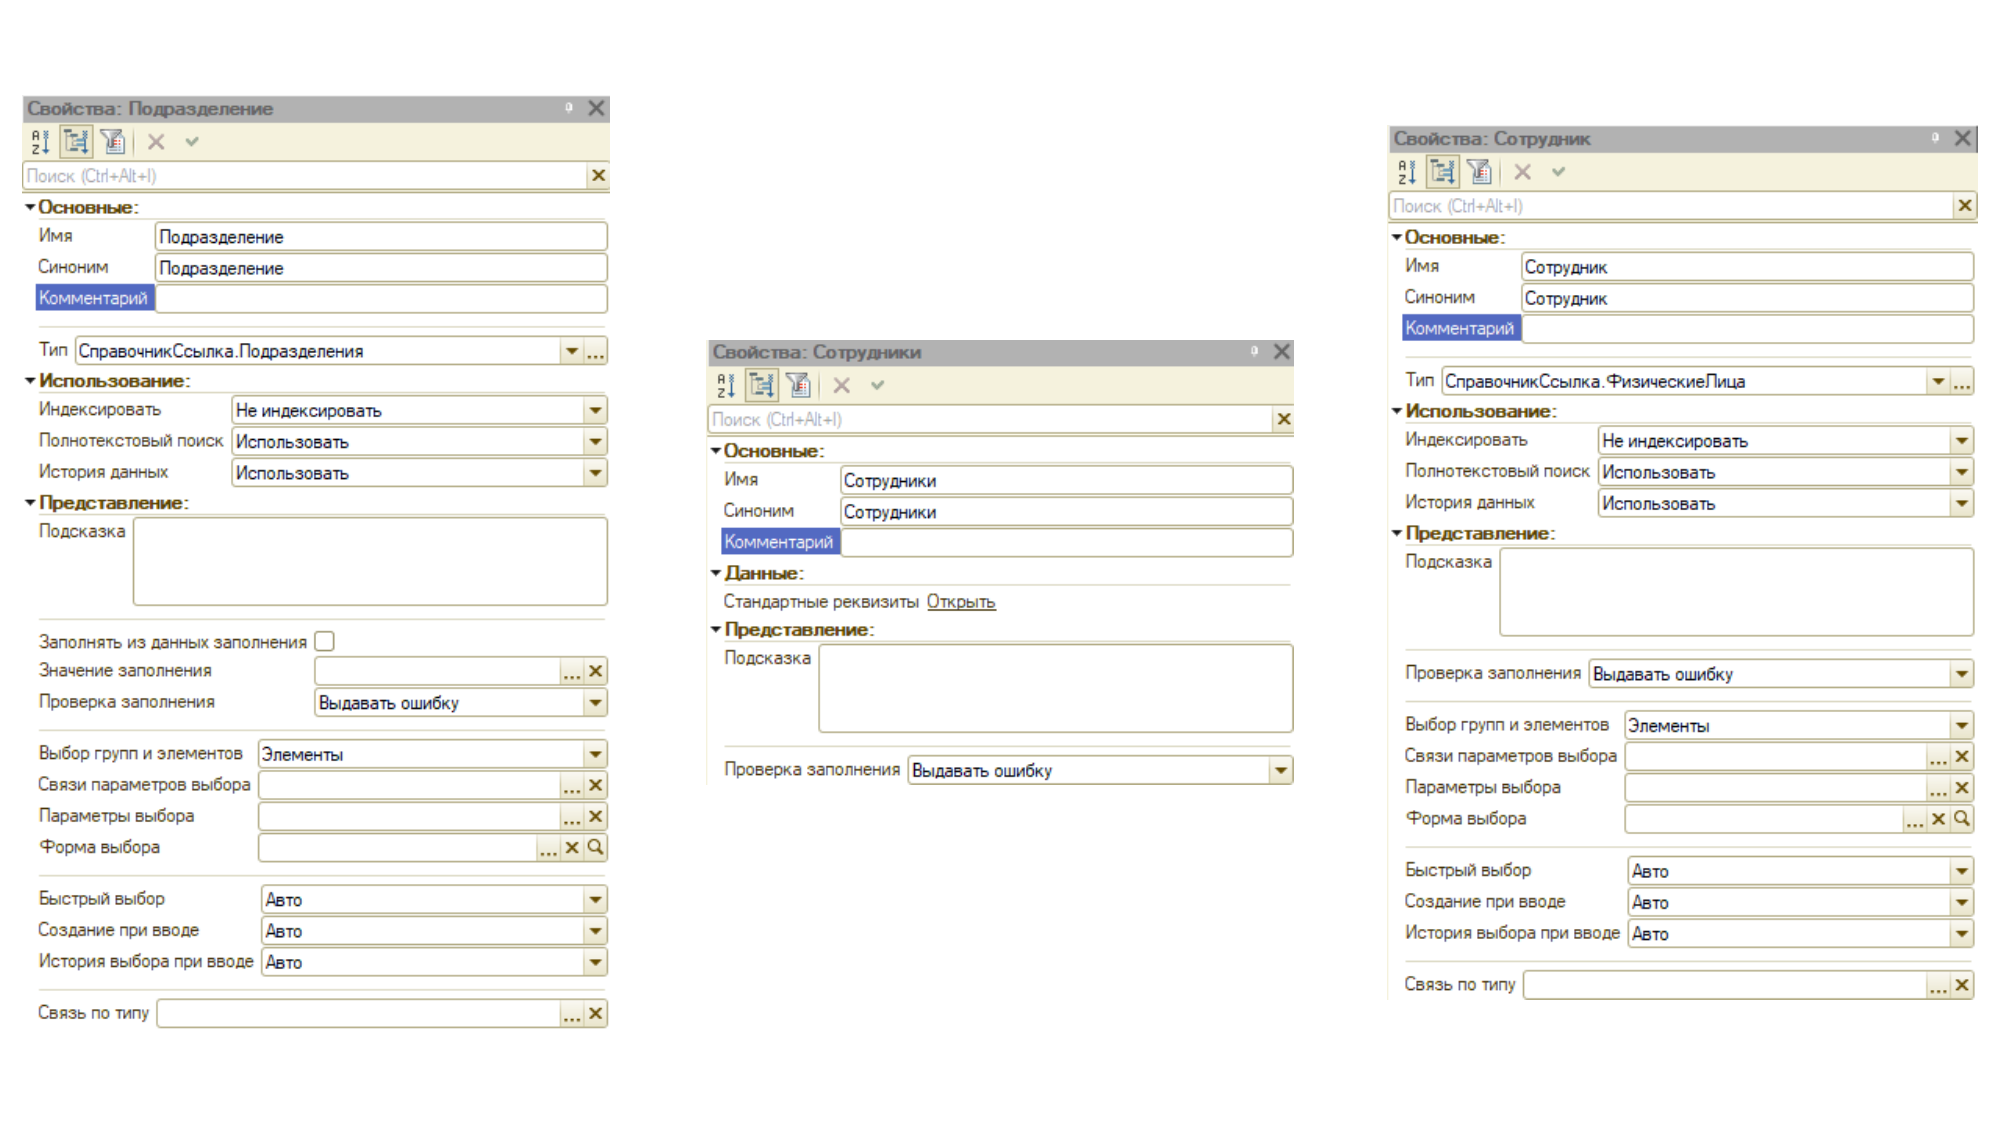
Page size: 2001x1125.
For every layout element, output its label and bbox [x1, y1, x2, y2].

picture [1387, 125, 1978, 1000]
picture [21, 95, 610, 1030]
picture [706, 340, 1294, 785]
